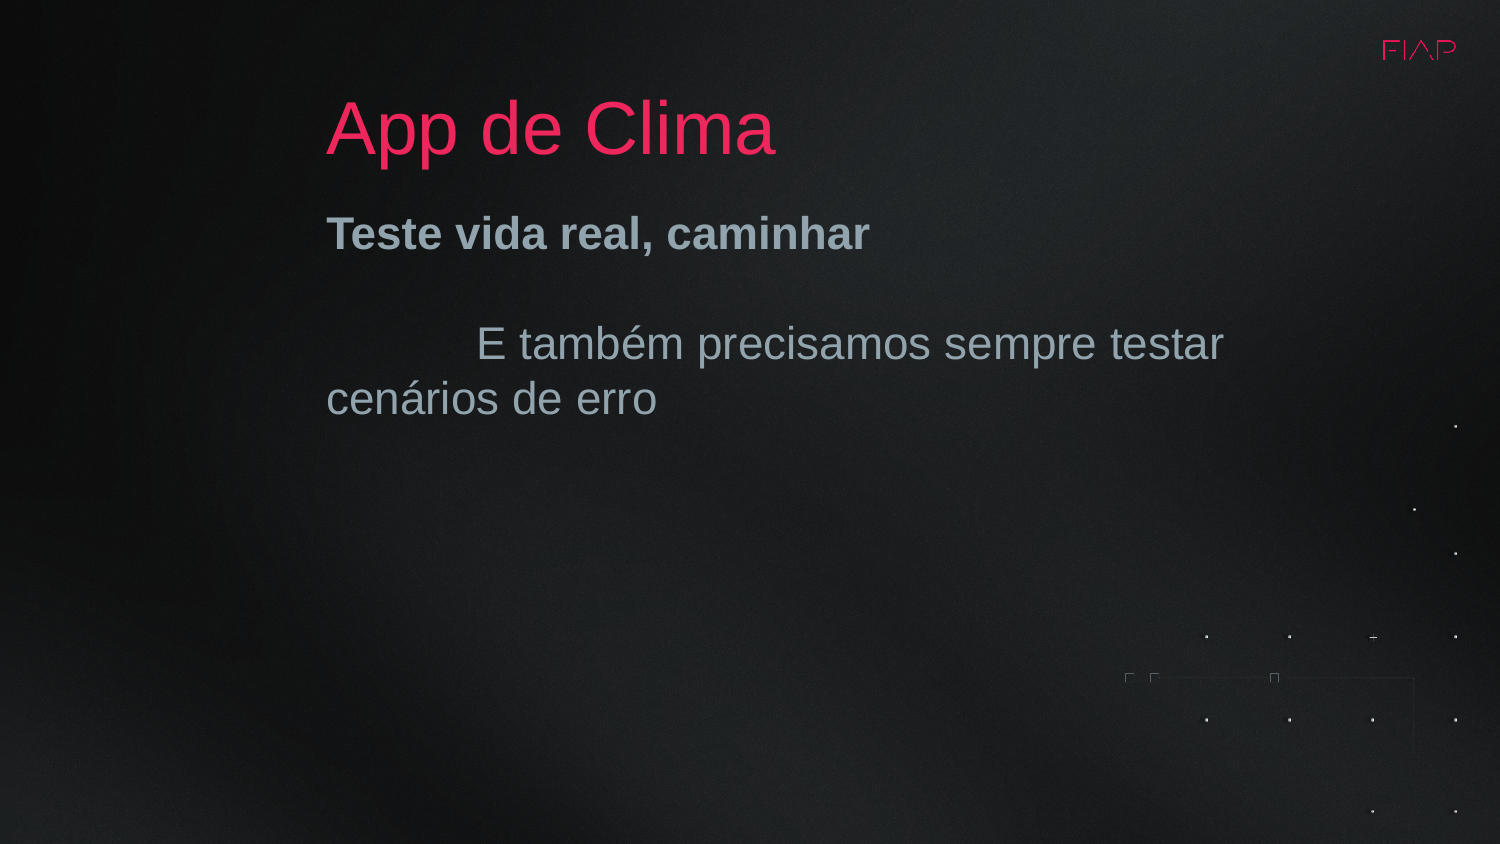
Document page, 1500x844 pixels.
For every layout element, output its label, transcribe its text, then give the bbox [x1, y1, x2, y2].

picture [0, 0, 1500, 844]
text_box App de Clima [311, 72, 1126, 177]
text_box Teste vida real, caminhar E também precisamos sempre testar cenários de erro [311, 196, 1292, 486]
